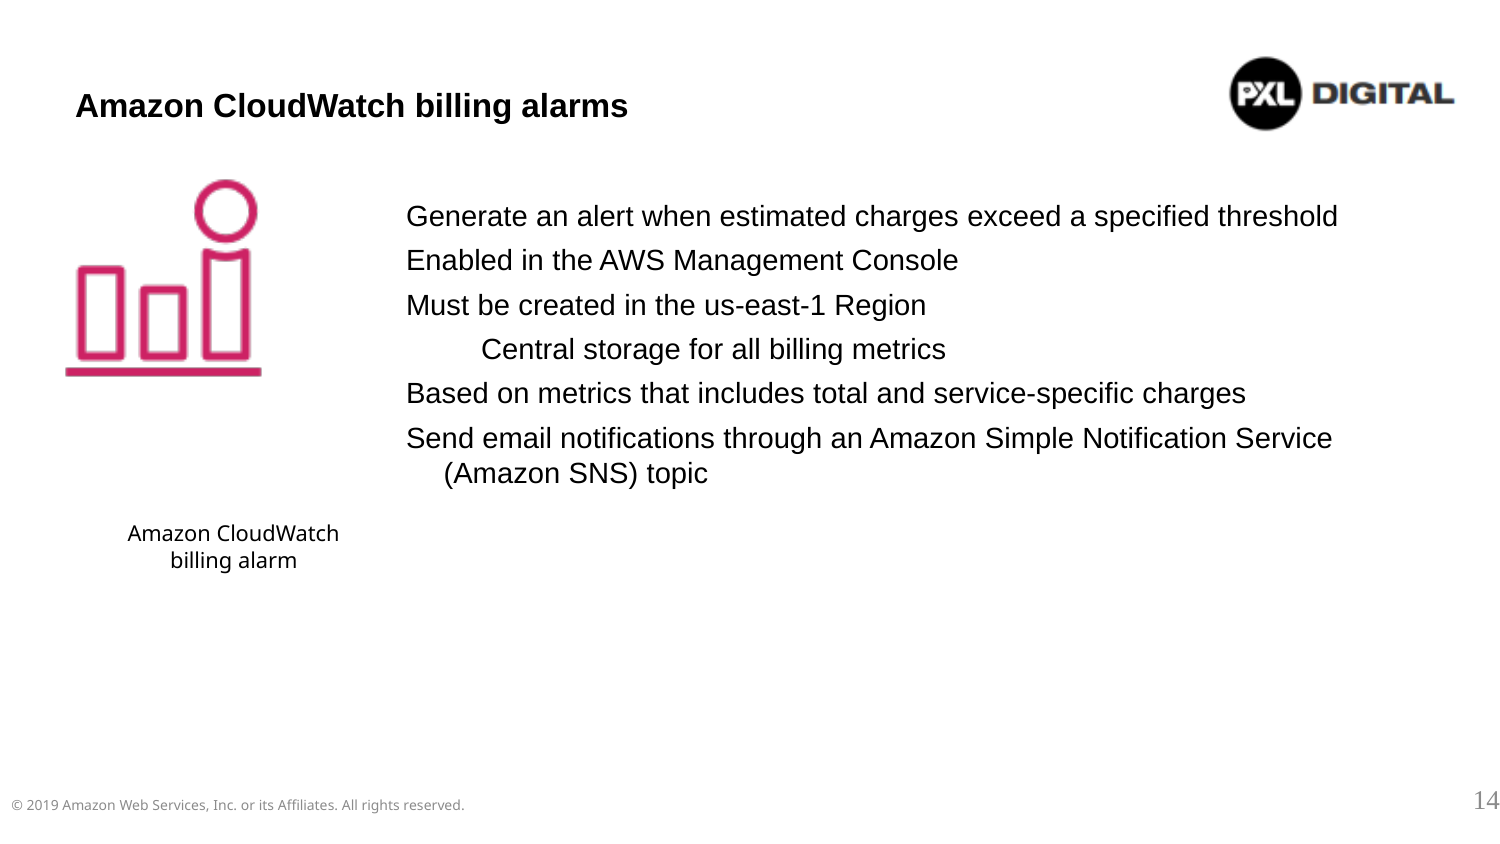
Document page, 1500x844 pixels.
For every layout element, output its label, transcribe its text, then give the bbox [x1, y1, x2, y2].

picture [1200, 28, 1486, 153]
slide_number 14 [1162, 782, 1500, 828]
title Amazon CloudWatch billing alarms [75, 33, 1425, 175]
footer © 2019 Amazon Web Services, Inc. or its Affiliates. All rights reserved. [0, 782, 846, 828]
picture [60, 174, 269, 383]
text_box Amazon CloudWatch billing alarm [98, 512, 369, 580]
list Generate an alert when estimated charges exceed a specified threshold Enabled in the AWS Management Console Must be created in the us-east-1 Region Central storage for all billing metrics Based on metrics that includes total and service-specific charges Send email notifications through an Amazon Simple Notification Service (Amazon SNS) topic [368, 197, 1426, 686]
